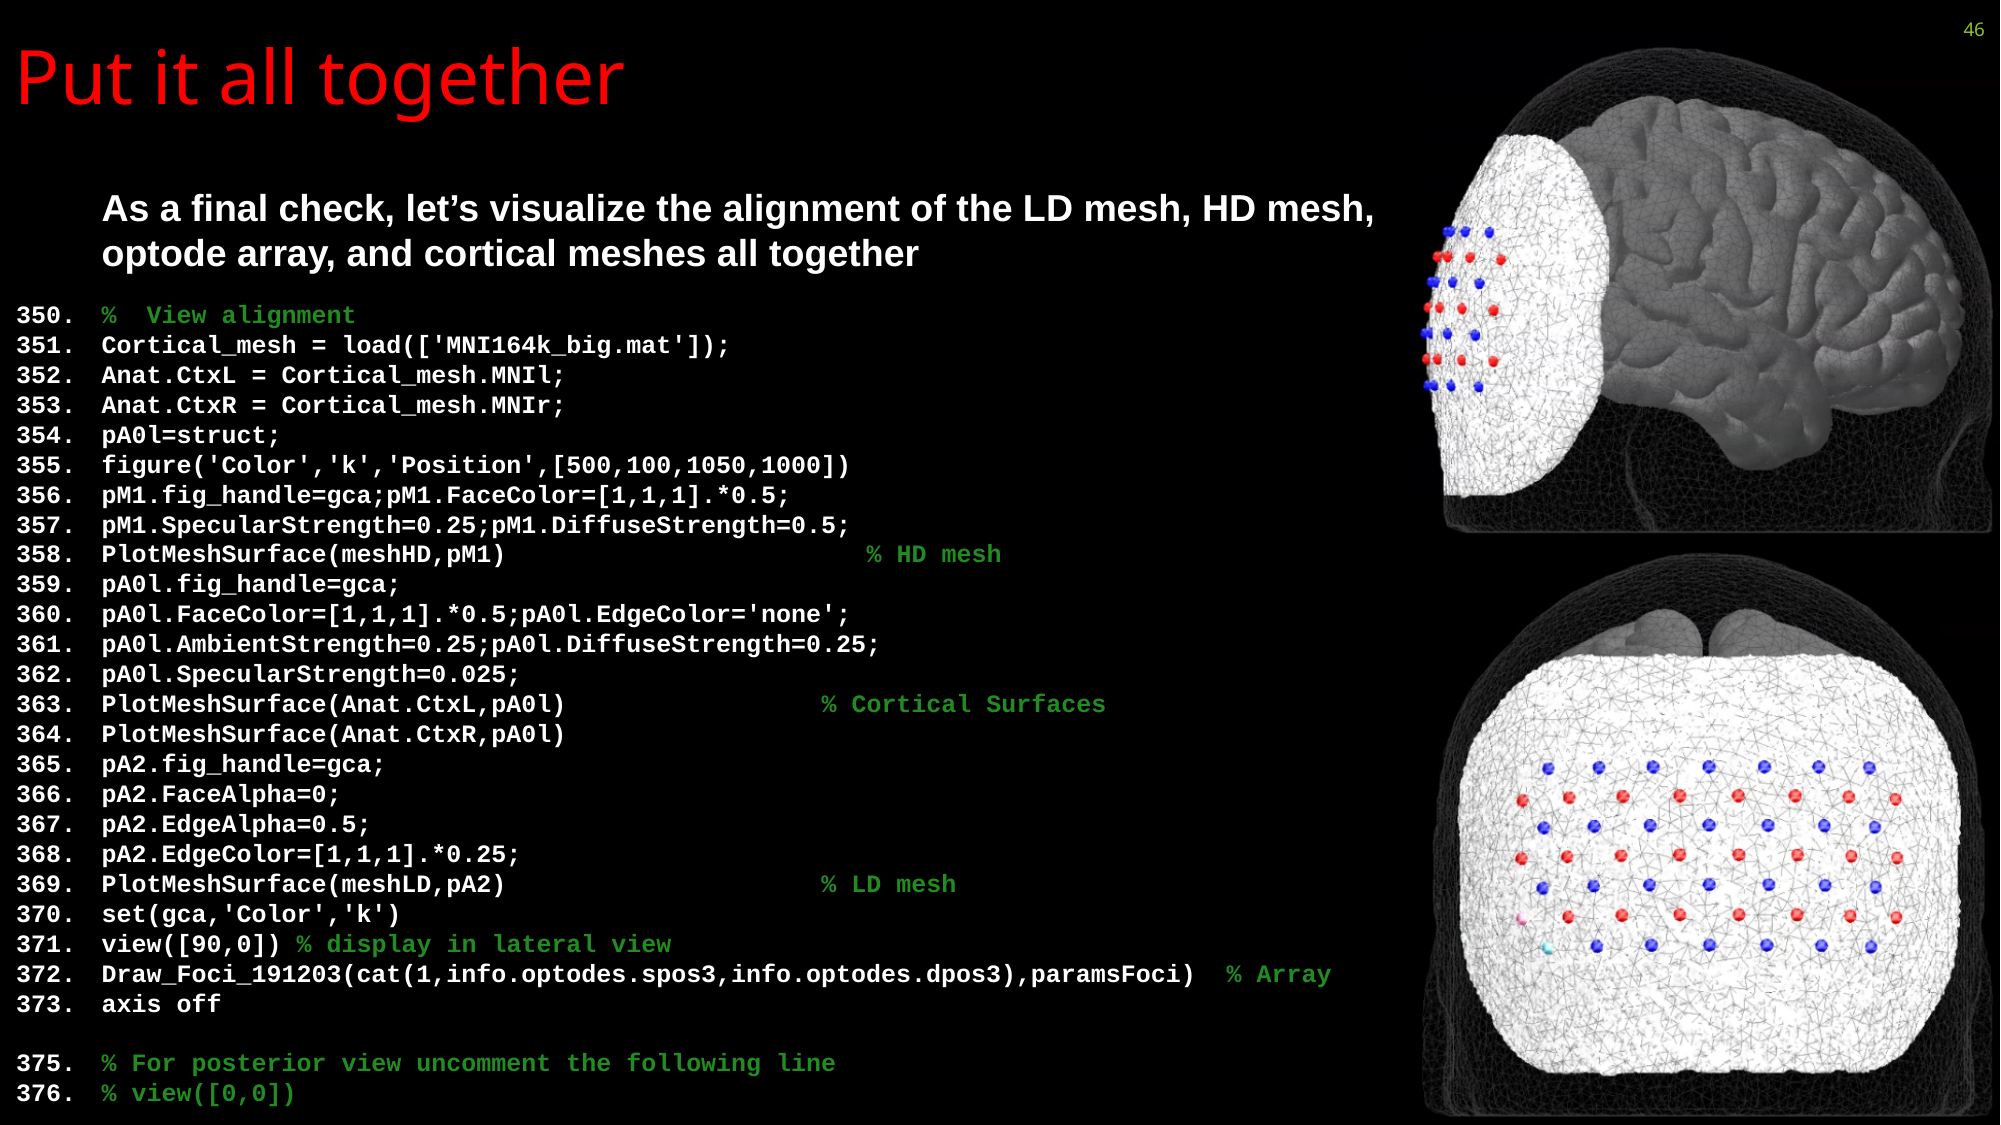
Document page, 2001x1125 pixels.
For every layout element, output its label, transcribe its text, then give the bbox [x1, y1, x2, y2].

text_box 350. 351. 352. 353. 354. 355. 356. 357. 358. 359. 360. 361. 362. 363. 364. 365. 366. 367. 368. 369. 370. 371. 372. 373. 375. 376. [1, 291, 92, 1115]
picture [1415, 40, 2000, 1125]
text_box Put it all together [0, 0, 1887, 149]
text_box As a final check, let’s visualize the alignment of the LD mesh, HD mesh, optode array, and cortical meshes all together % View alignment Cortical_mesh = load(['MNI164k_big.mat']); Anat.CtxL = Cortical_mesh.MNIl; Anat.CtxR = Cortical_mesh.MNIr; pA0l=struct; figure('Color','k','Position',[500,100,1050,1000]) pM1.fig_handle=gca;pM1.FaceColor=[1,1,1].*0.5; pM1.SpecularStrength=0.25;pM1.DiffuseStrength=0.5; PlotMeshSurface(meshHD,pM1) % HD mesh pA0l.fig_handle=gca; pA0l.FaceColor=[1,1,1].*0.5;pA0l.EdgeColor='none'; pA0l.AmbientStrength=0.25;pA0l.DiffuseStrength=0.25; pA0l.SpecularStrength=0.025; PlotMeshSurface(Anat.CtxL,pA0l) % Cortical Surfaces PlotMeshSurface(Anat.CtxR,pA0l) pA2.fig_handle=gca; pA2.FaceAlpha=0; pA2.EdgeAlpha=0.5; pA2.EdgeColor=[1,1,1].*0.25; PlotMeshSurface(meshLD,pA2) % LD mesh set(gca,'Color','k') view([90,0]) % display in lateral view Draw_Foci_191203(cat(1,info.optodes.spos3,info.optodes.dpos3),paramsFoci) % Array axis off % For posterior view uncomment the following line % view([0,0]) [86, 176, 1412, 1115]
slide_number 46 [1887, 0, 2000, 40]
